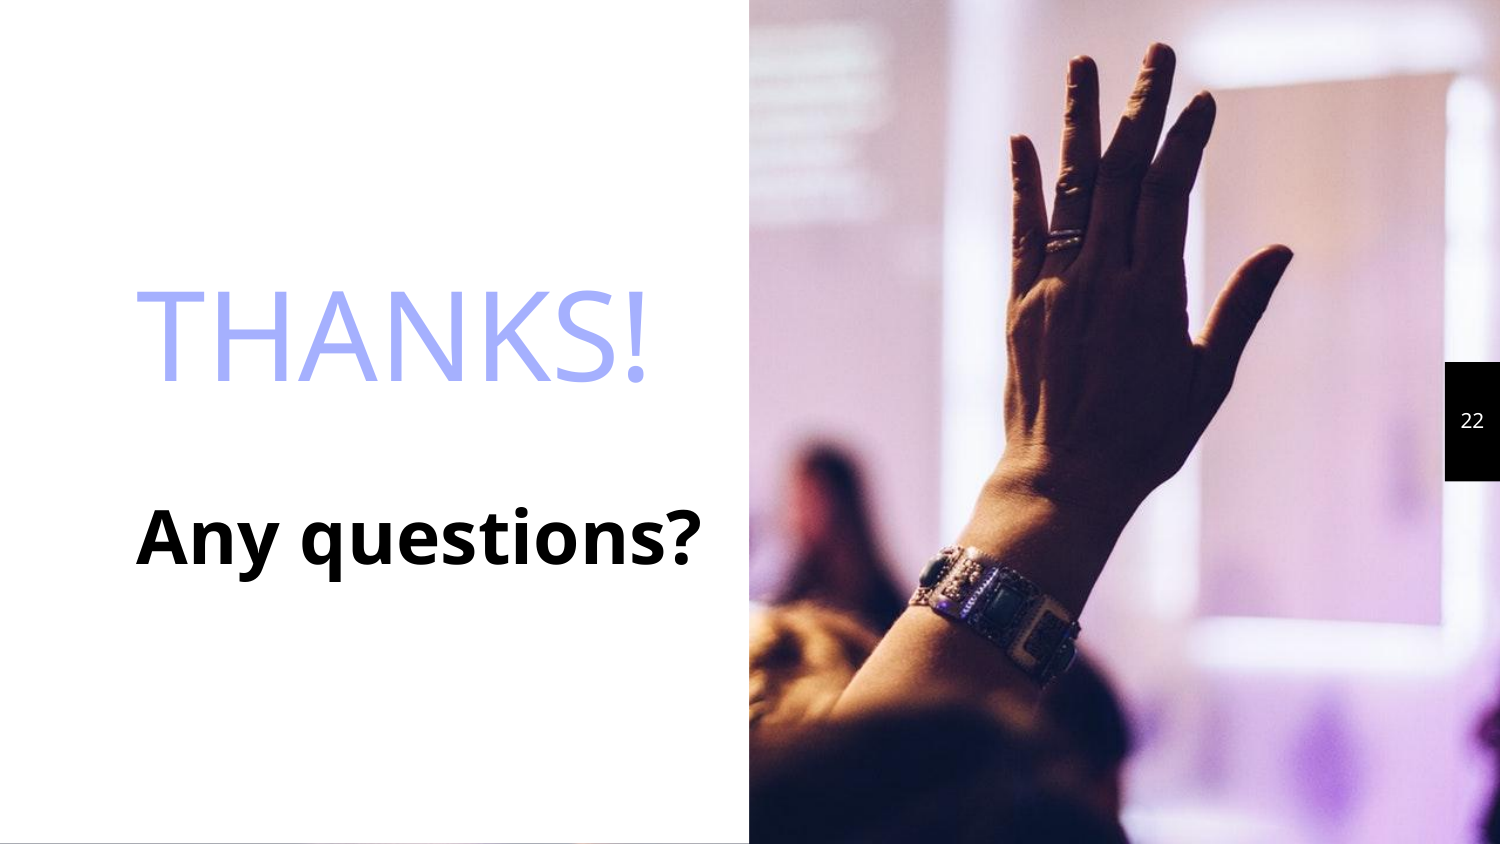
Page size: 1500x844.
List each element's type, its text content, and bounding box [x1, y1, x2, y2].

subtitle Any questions? [121, 474, 920, 604]
slide_number 22 [1444, 362, 1500, 482]
picture [750, 0, 1500, 844]
title THANKS! [121, 231, 920, 422]
